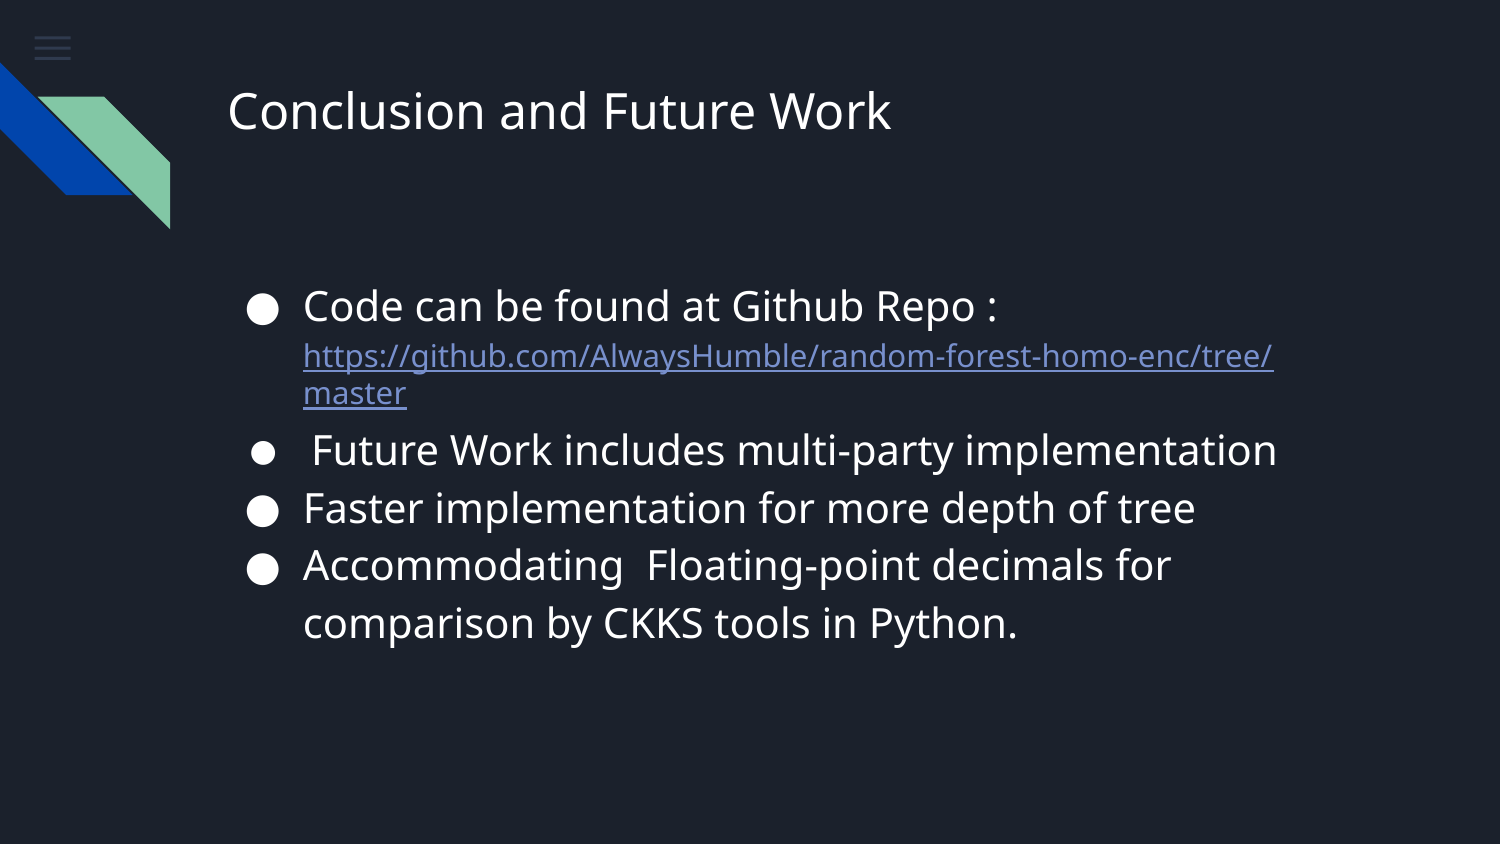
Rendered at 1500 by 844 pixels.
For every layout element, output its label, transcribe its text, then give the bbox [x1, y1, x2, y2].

title Conclusion and Future Work [212, 64, 1368, 215]
list Code can be found at Github Repo : https://github.com/AlwaysHumble/random-forest-homo-enc/tree/master Future Work includes multi-party implementation Faster implementation for more depth of tree Accommodating Floating-point decimals for comparison by CKKS tools in Python. [212, 257, 1318, 782]
